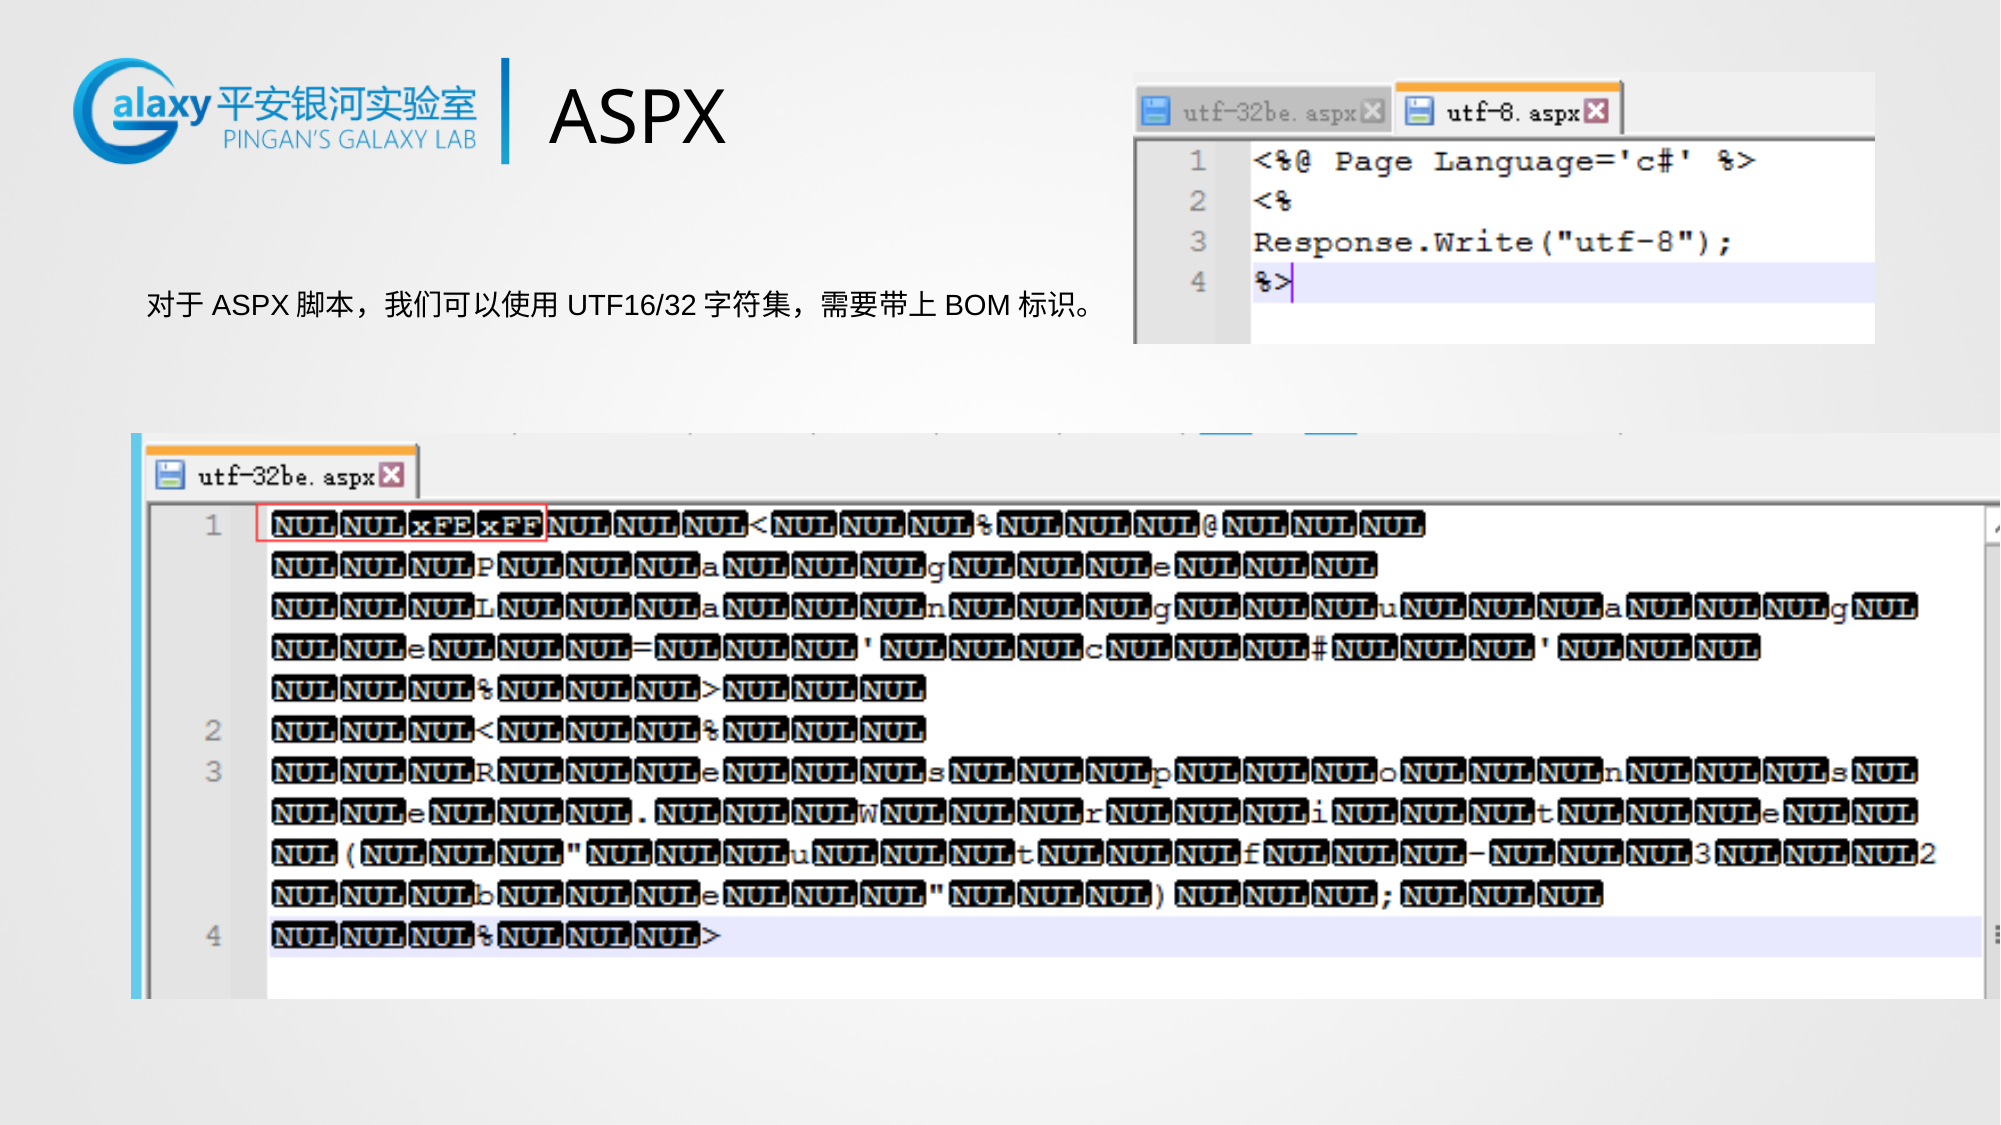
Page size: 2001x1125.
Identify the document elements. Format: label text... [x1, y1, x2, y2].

text_box 对于ASPX脚本，我们可以使用UTF16/32字符集，需要带上BOM标识。 [131, 278, 1132, 329]
title ASPX [534, 10, 1863, 229]
picture [0, 0, 2001, 1125]
